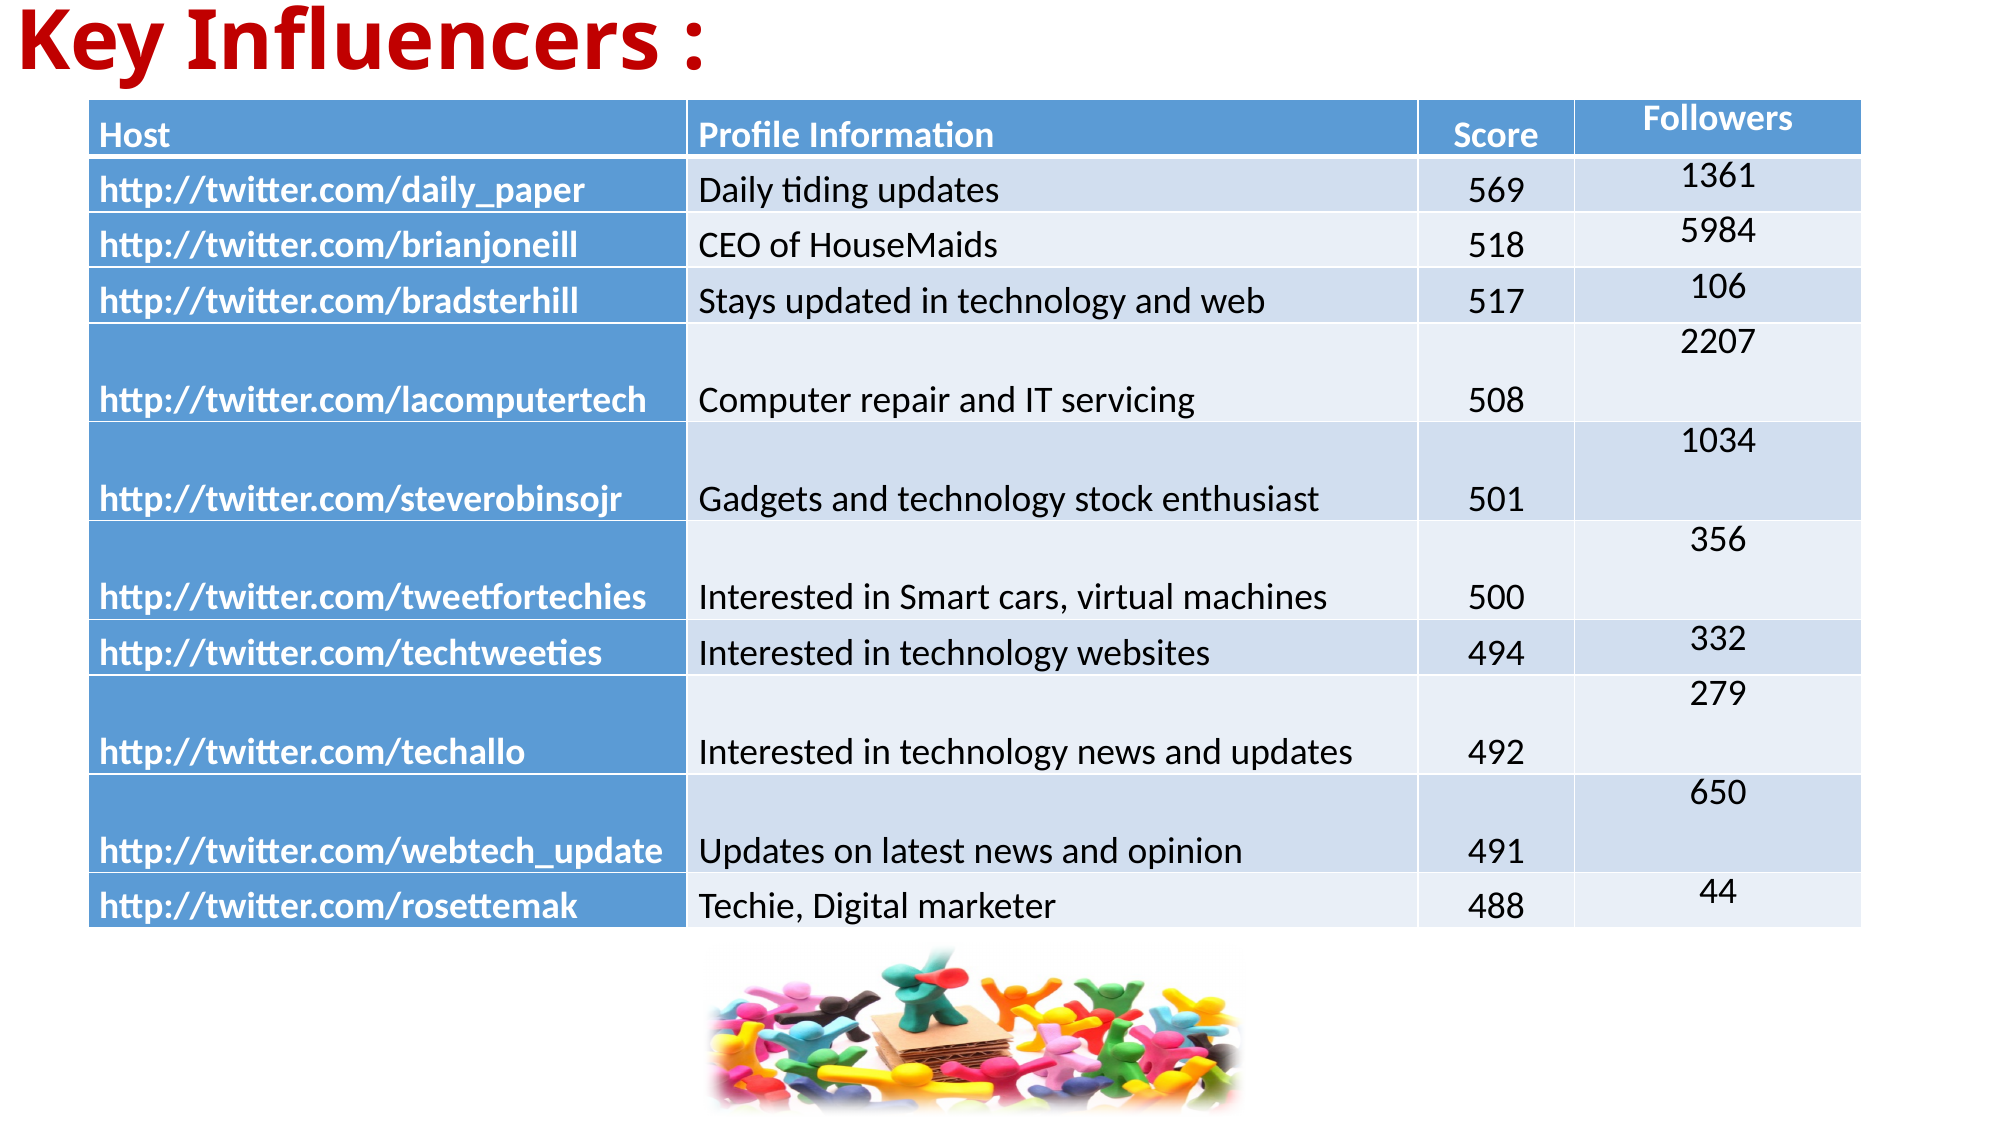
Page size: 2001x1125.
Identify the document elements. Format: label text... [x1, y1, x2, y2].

table_header Host [89, 100, 686, 154]
picture [703, 942, 1246, 1117]
table_cell 1034 [1575, 422, 1861, 520]
table_cell Daily tiding updates [688, 159, 1417, 211]
table_cell 517 [1419, 268, 1574, 322]
table_cell 5984 [1575, 213, 1861, 266]
table_cell 332 [1575, 620, 1861, 674]
table_header Followers [1575, 100, 1861, 154]
table_cell CEO of HouseMaids [688, 213, 1417, 266]
table_cell 491 [1419, 775, 1574, 872]
table_cell 356 [1575, 521, 1861, 619]
table_cell http://twitter.com/tweetfortechies [89, 521, 686, 619]
table_header Profile Information [688, 100, 1417, 154]
table_cell 569 [1419, 159, 1574, 211]
table_cell 106 [1575, 268, 1861, 322]
table_cell 494 [1419, 620, 1574, 674]
table_header Score [1419, 100, 1574, 154]
table_cell Computer repair and IT servicing [688, 324, 1417, 421]
table_cell http://twitter.com/techallo [89, 676, 686, 773]
table_cell http://twitter.com/bradsterhill [89, 268, 686, 322]
table_cell http://twitter.com/lacomputertech [89, 324, 686, 421]
table_cell 508 [1419, 324, 1574, 421]
table_cell Stays updated in technology and web [688, 268, 1417, 322]
table_cell Updates on latest news and opinion [688, 775, 1417, 872]
table_cell http://twitter.com/techtweeties [89, 620, 686, 674]
table_cell 488 [1419, 873, 1574, 927]
table_cell Techie, Digital marketer [688, 873, 1417, 927]
table_cell 501 [1419, 422, 1574, 520]
table_cell 1361 [1575, 159, 1861, 211]
title Key Influencers : [0, 0, 789, 86]
table_cell Gadgets and technology stock enthusiast [688, 422, 1417, 520]
table_cell 518 [1419, 213, 1574, 266]
table_cell 650 [1575, 775, 1861, 872]
table_cell http://twitter.com/webtech_update [89, 775, 686, 872]
table_cell Interested in Smart cars, virtual machines [688, 521, 1417, 619]
table_cell 279 [1575, 676, 1861, 773]
table_cell 492 [1419, 676, 1574, 773]
table_cell http://twitter.com/steverobinsojr [89, 422, 686, 520]
table_cell Interested in technology news and updates [688, 676, 1417, 773]
table_cell 500 [1419, 521, 1574, 619]
table_cell Interested in technology websites [688, 620, 1417, 674]
table_cell 2207 [1575, 324, 1861, 421]
table_cell http://twitter.com/daily_paper [89, 159, 686, 211]
table_cell http://twitter.com/rosettemak [89, 873, 686, 927]
table_cell 44 [1575, 873, 1861, 927]
table_cell http://twitter.com/brianjoneill [89, 213, 686, 266]
